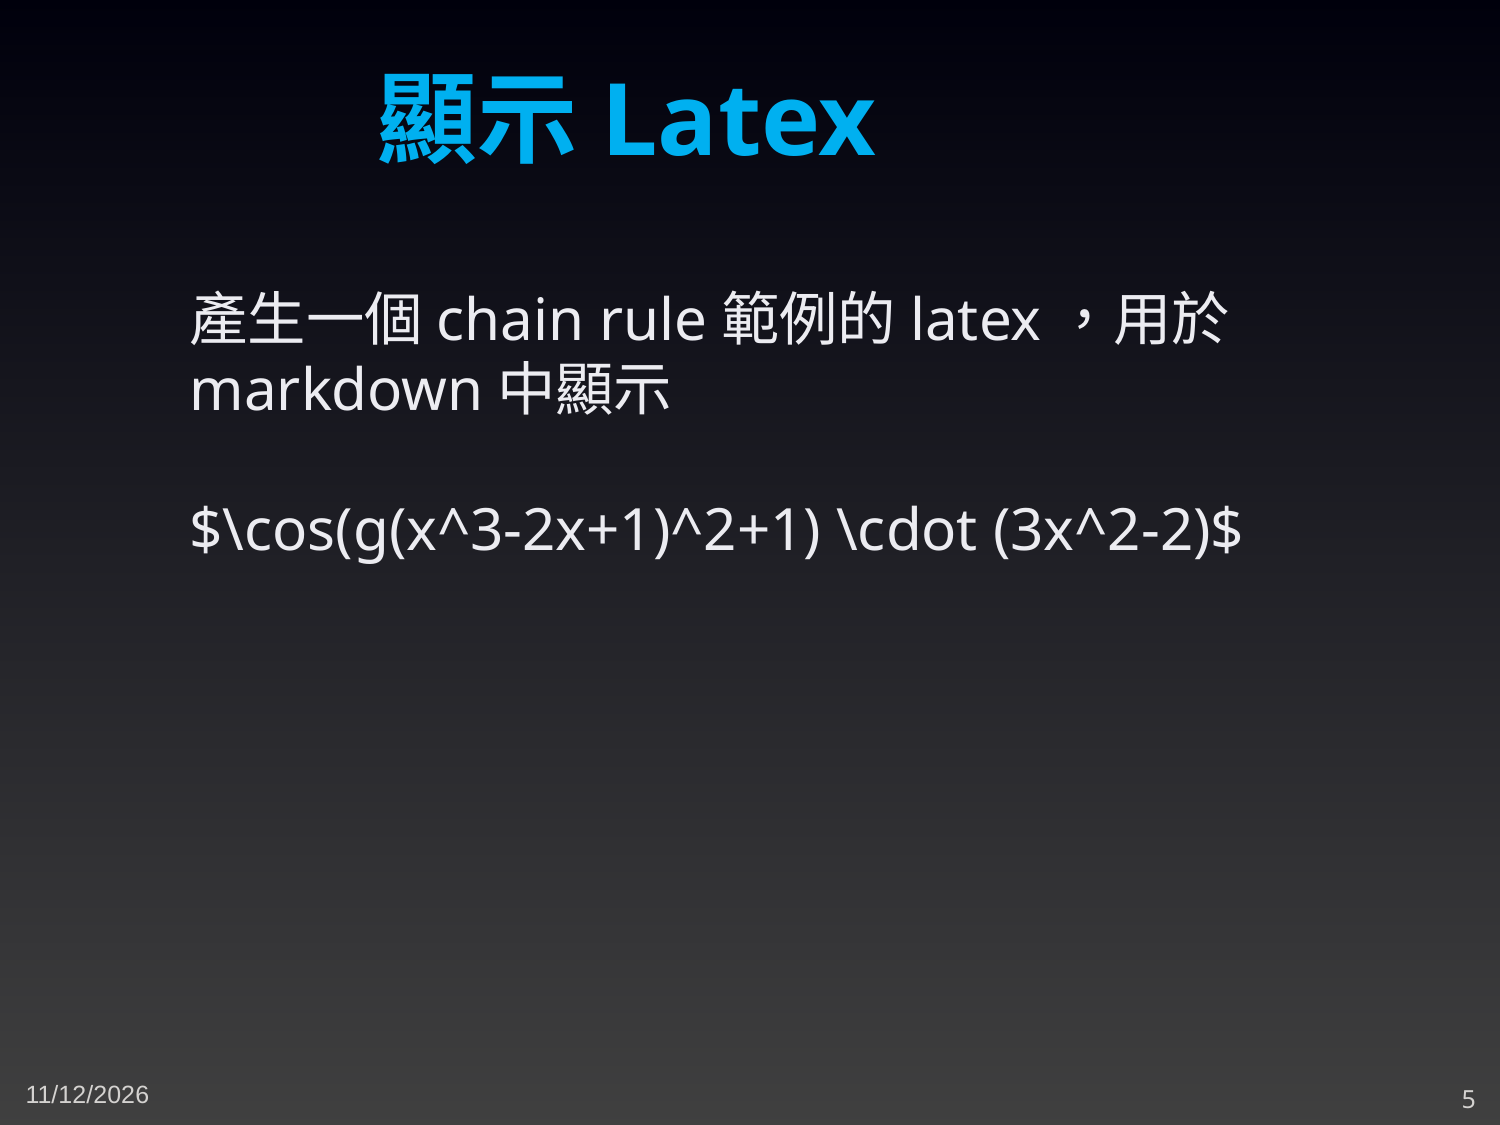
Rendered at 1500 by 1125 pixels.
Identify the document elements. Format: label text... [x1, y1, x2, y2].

slide_number 5 [1340, 1075, 1491, 1117]
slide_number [10, 1075, 411, 1117]
text_box 產生一個chain rule範例的latex，用於markdown中顯示 $\cos(g(x^3-2x+1)^2+1) \cdot (3x^2-2)$ [174, 274, 1325, 570]
text_box 顯示Latex [362, 27, 1200, 191]
